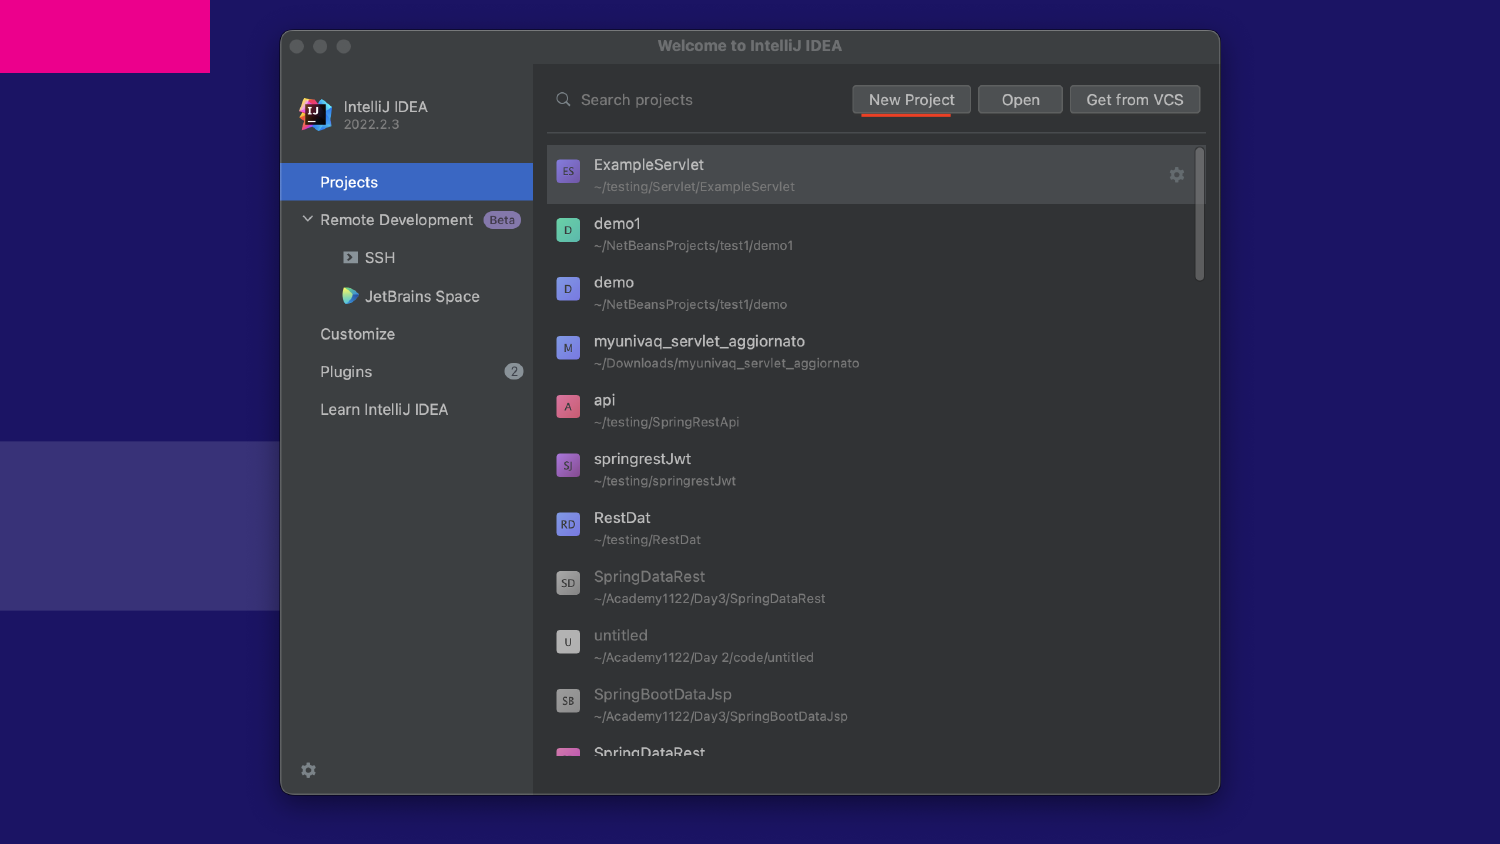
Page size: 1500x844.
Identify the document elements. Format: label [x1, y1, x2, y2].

picture [239, 0, 1261, 844]
